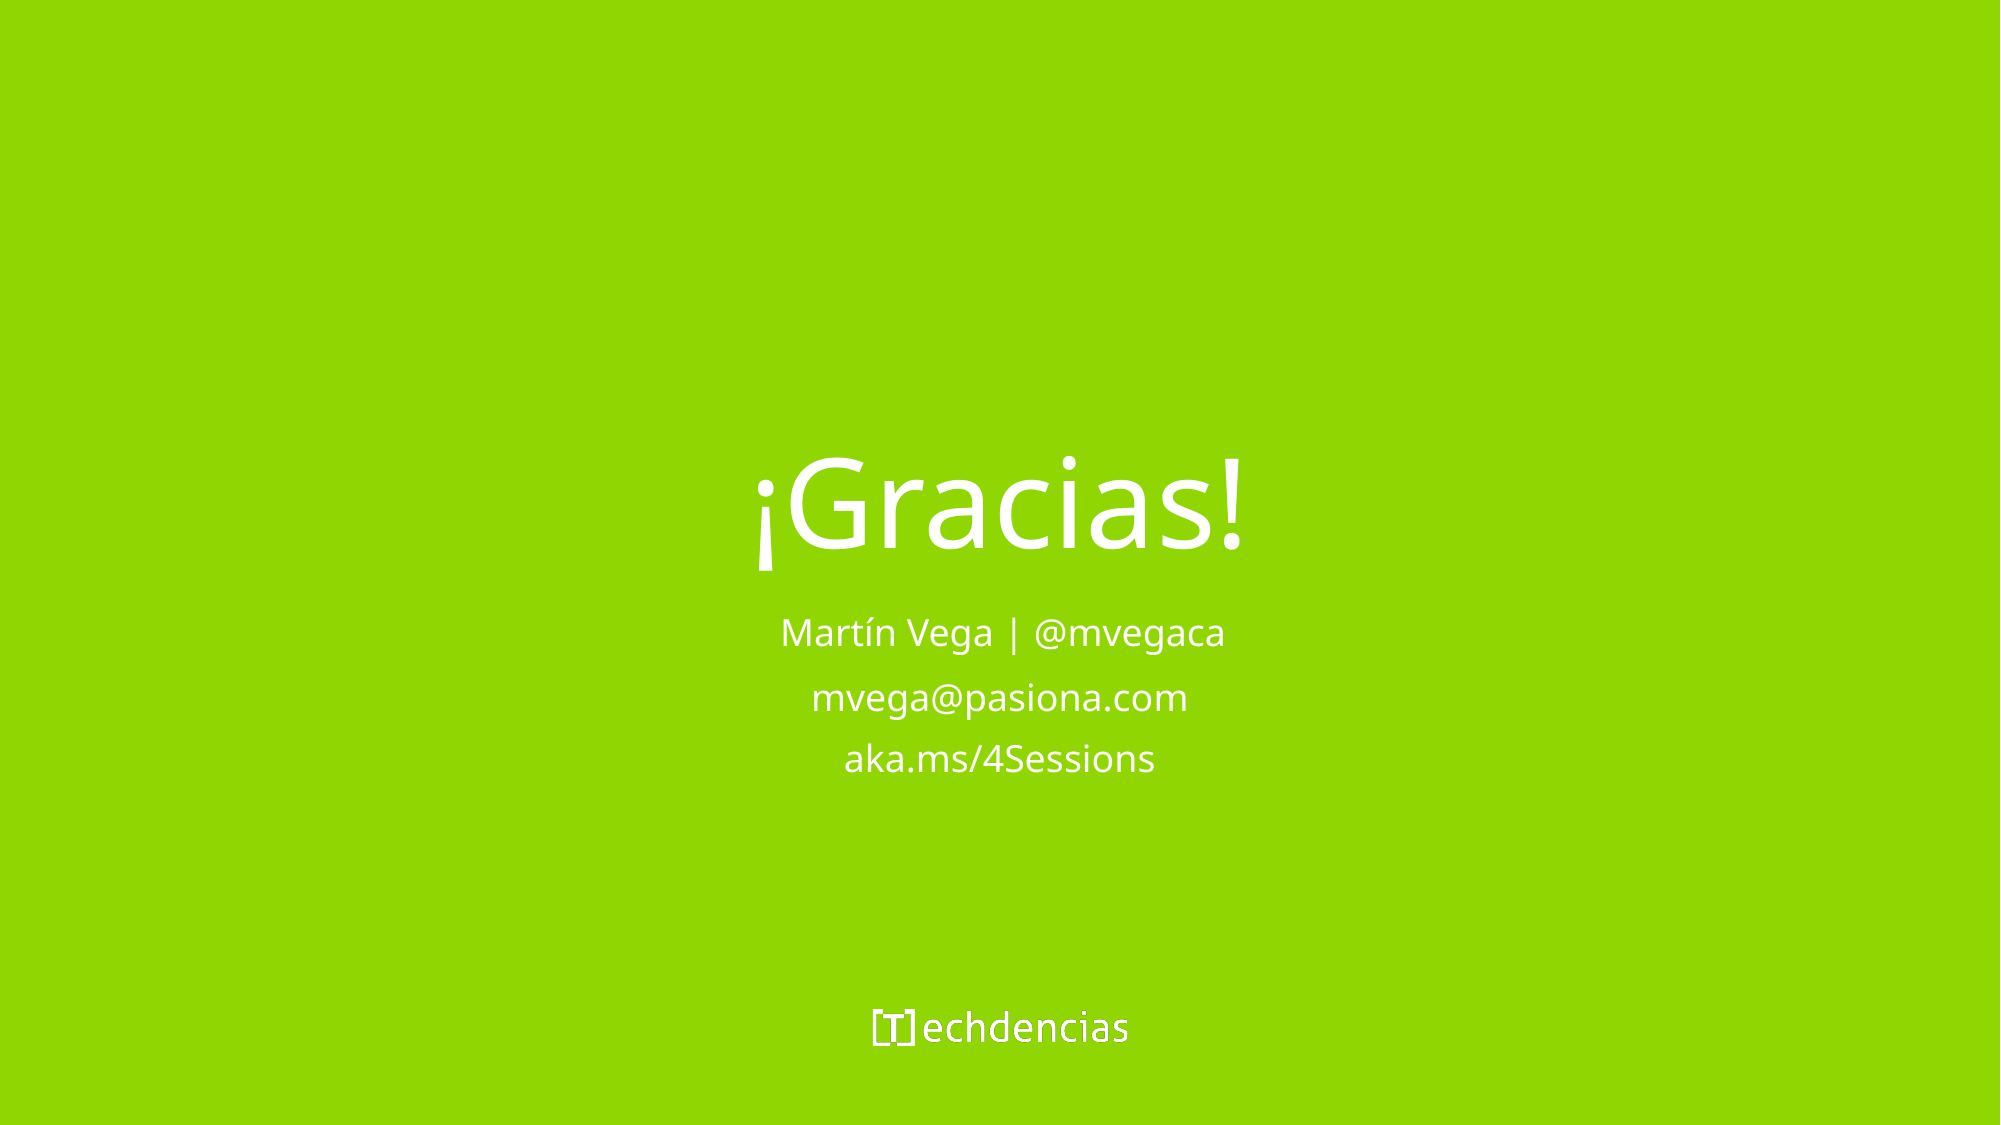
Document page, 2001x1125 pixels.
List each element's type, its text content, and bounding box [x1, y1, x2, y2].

list ¡Gracias! [249, 433, 1750, 574]
list Martín Vega | @mvegaca [685, 607, 1321, 671]
list mvega@pasiona.com aka.ms/4Sessions [232, 671, 1768, 862]
